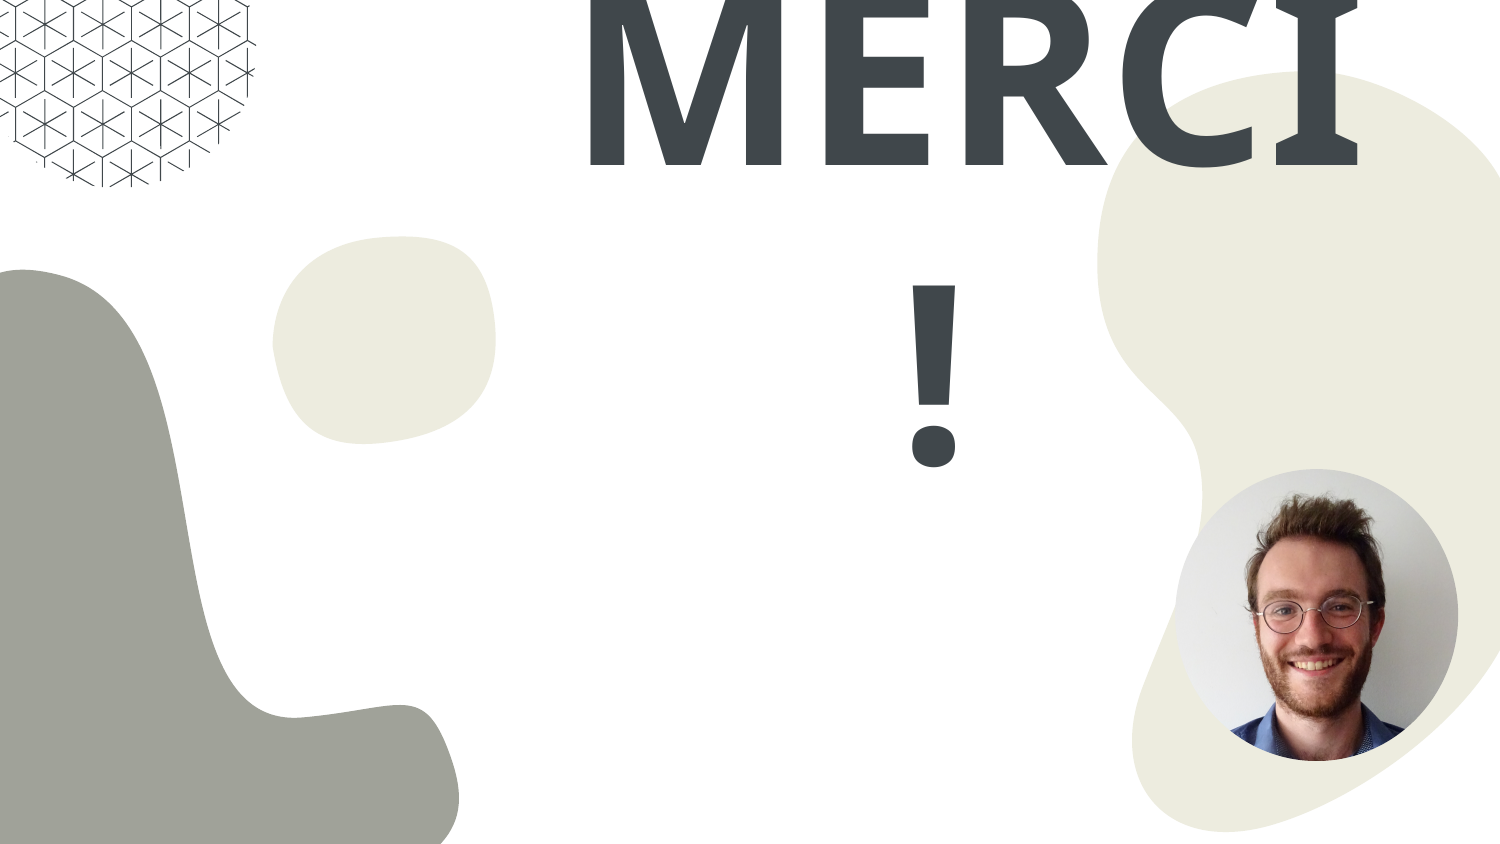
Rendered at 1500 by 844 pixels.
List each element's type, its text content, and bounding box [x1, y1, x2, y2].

picture [1174, 468, 1459, 762]
title MERCI ! [486, 236, 1447, 530]
